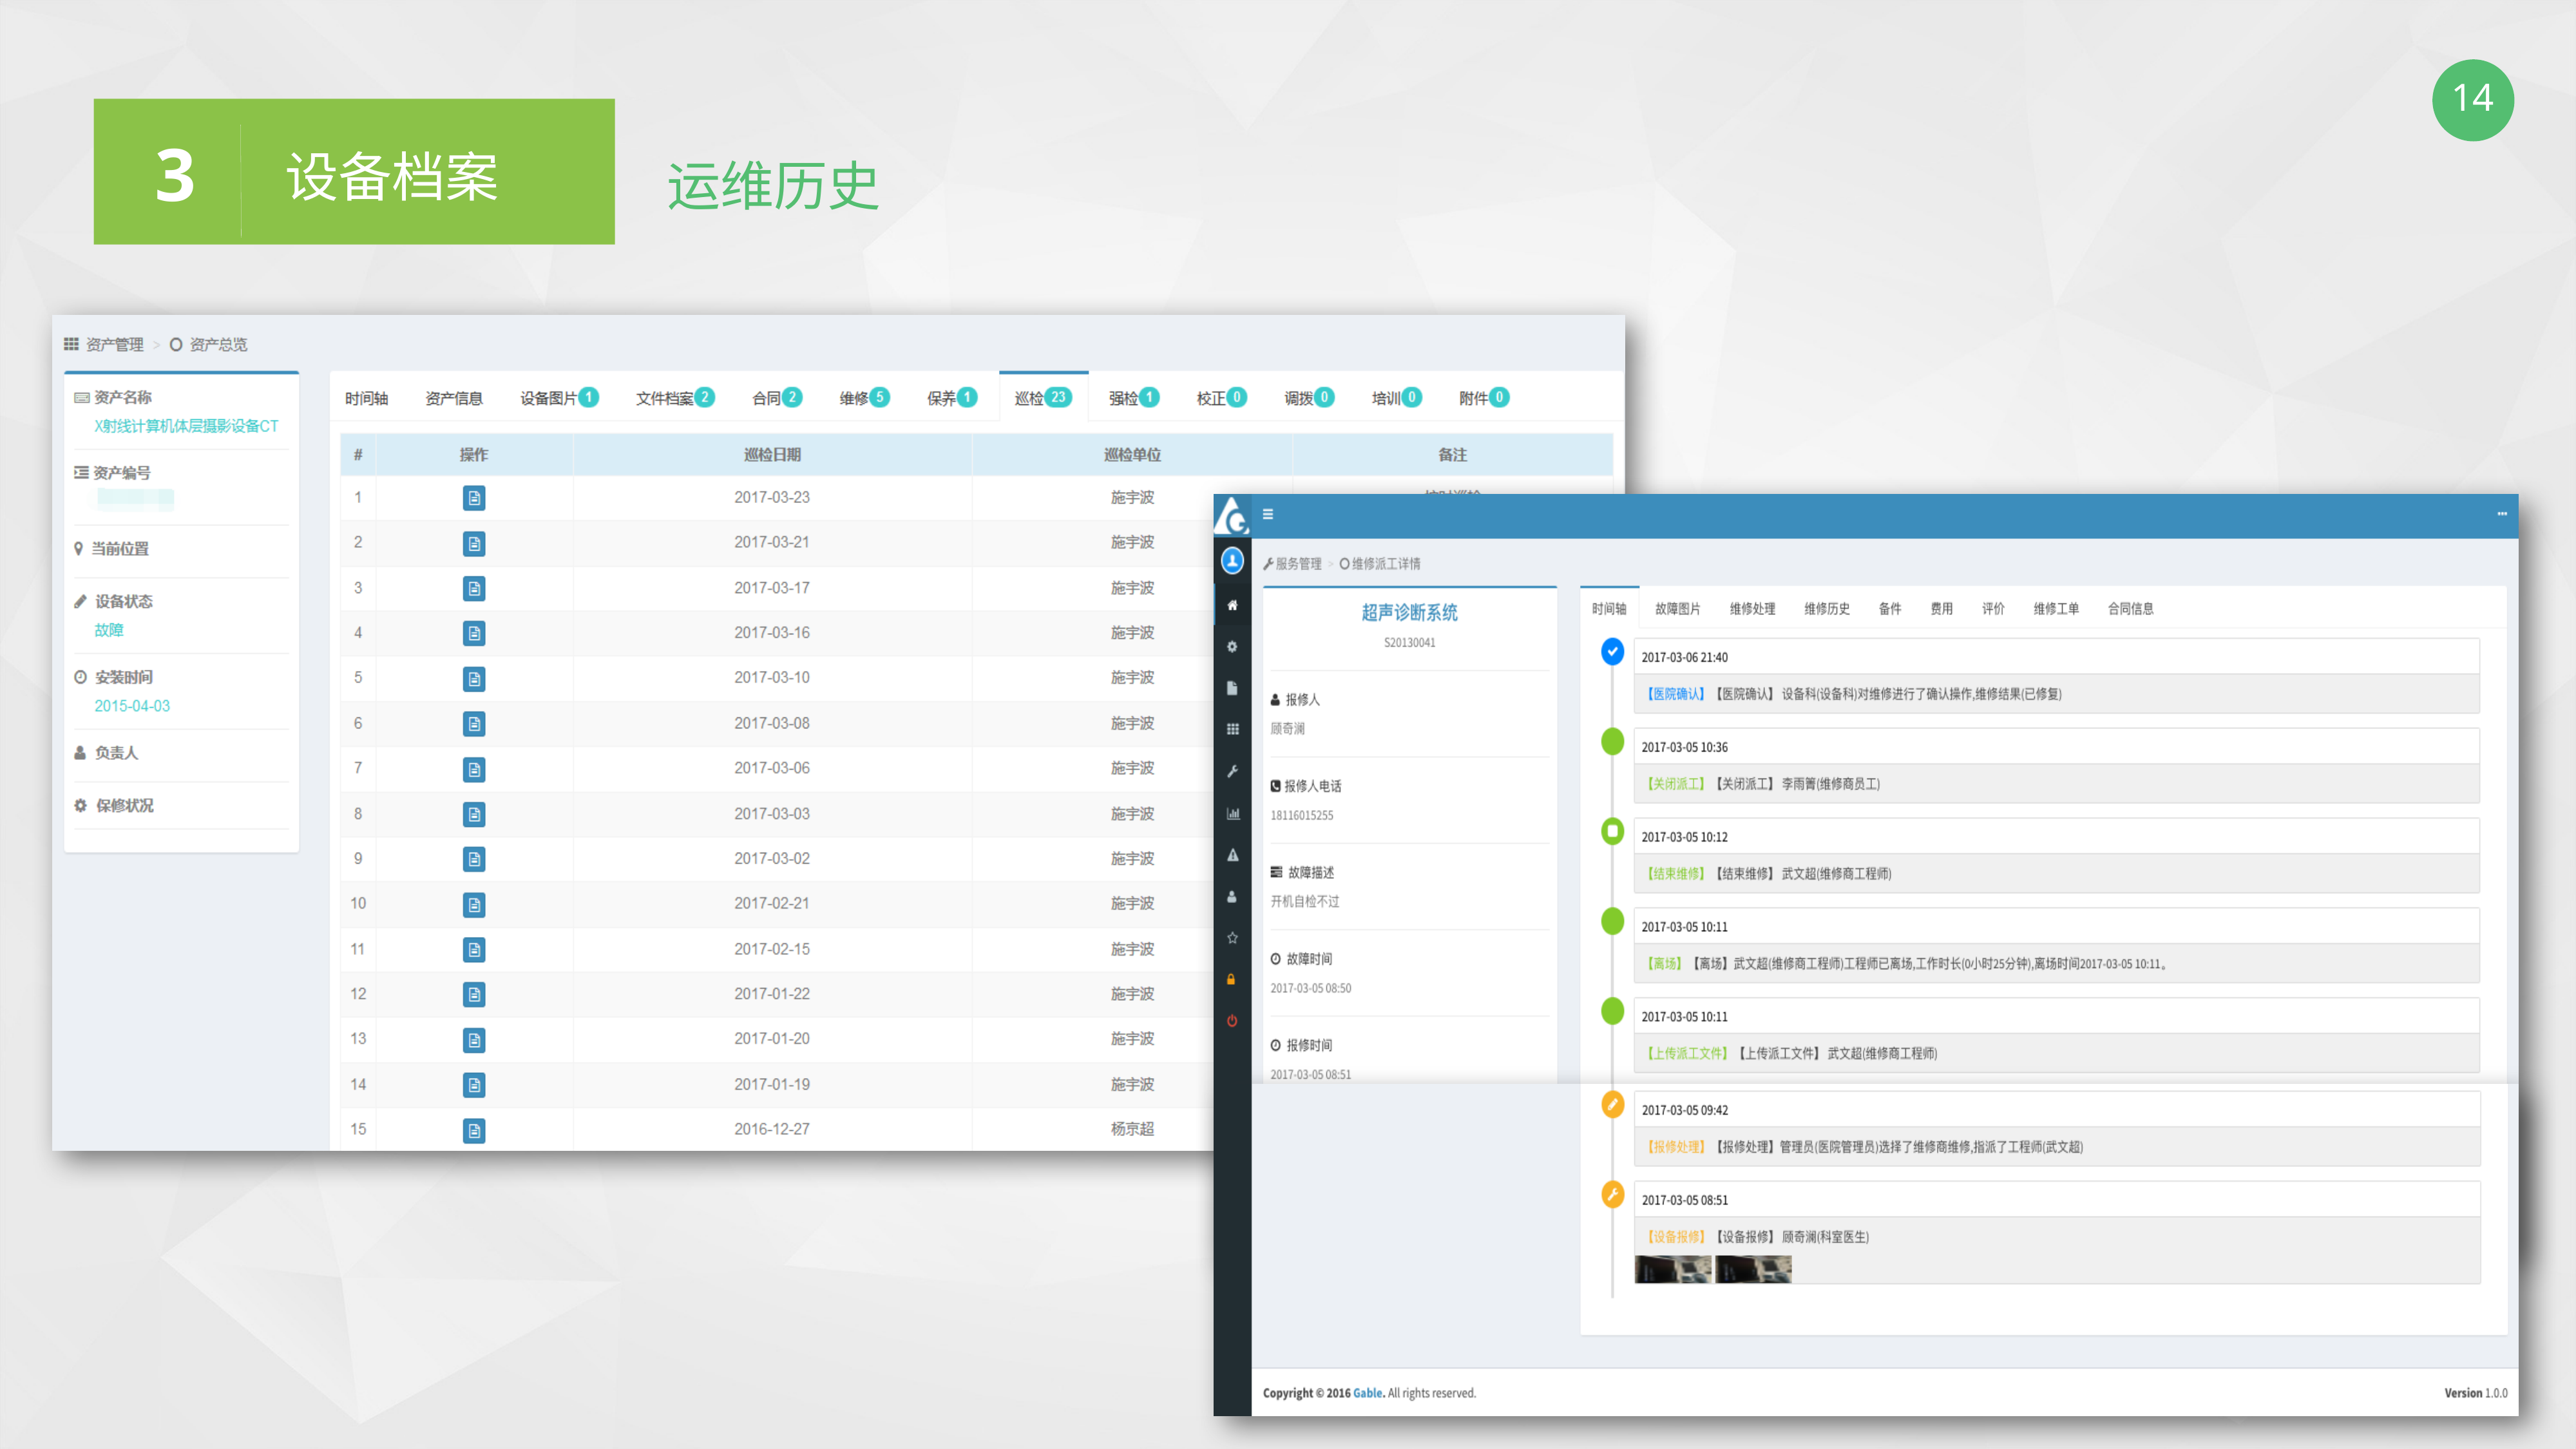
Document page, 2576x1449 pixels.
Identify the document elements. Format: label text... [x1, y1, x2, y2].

picture [0, 0, 2576, 1449]
text_box [93, 99, 615, 245]
text_box 运维历史 [644, 134, 957, 229]
text_box 设备档案 [262, 124, 575, 219]
text_box 3 [135, 118, 216, 225]
